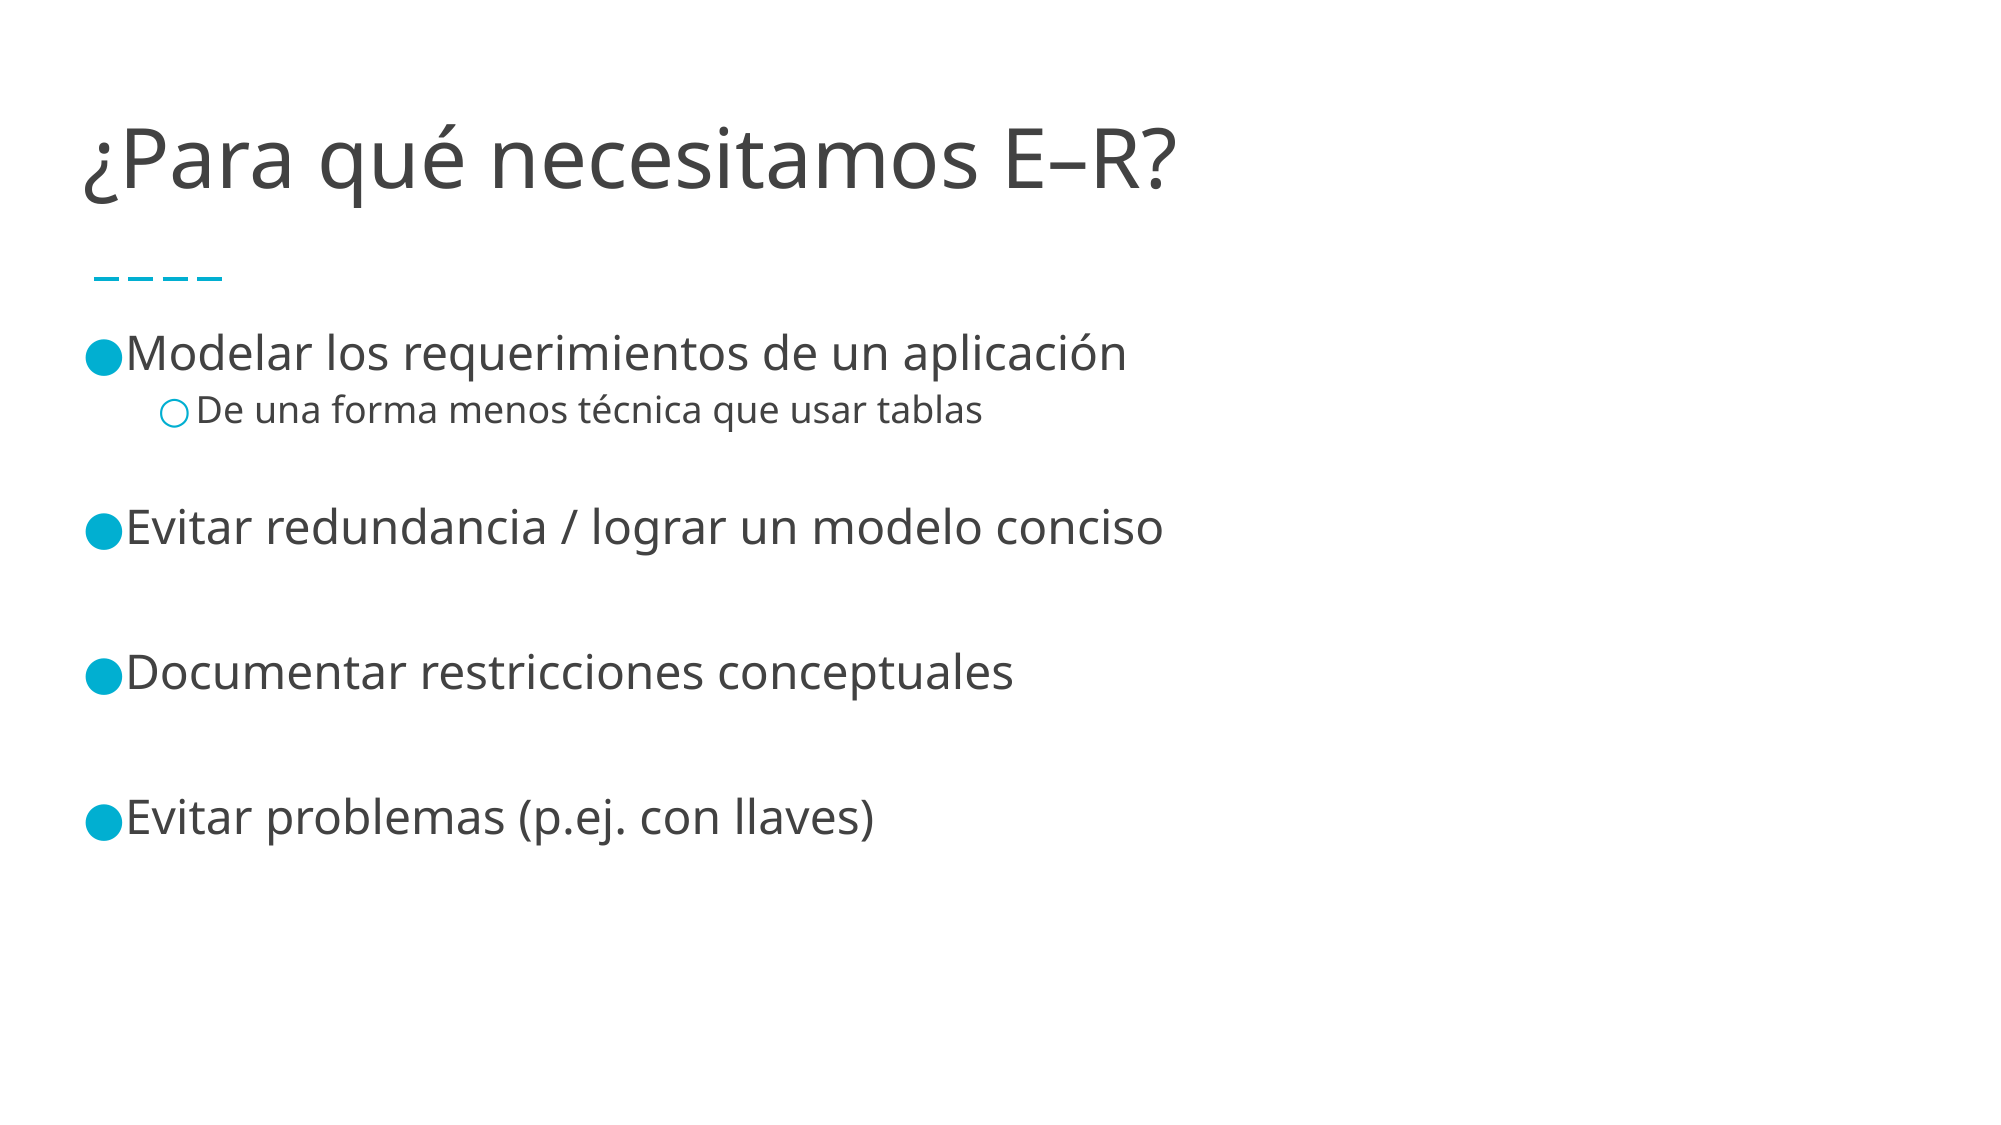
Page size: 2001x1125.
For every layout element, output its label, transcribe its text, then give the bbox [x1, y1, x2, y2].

list Modelar los requerimientos de un aplicación De una forma menos técnica que usar tablas Evitar redundancia / lograr un modelo conciso Documentar restricciones conceptuales Evitar problemas (p.ej. con llaves) [68, 321, 1932, 1000]
title ¿Para qué necesitamos E–R? [68, 81, 1932, 242]
